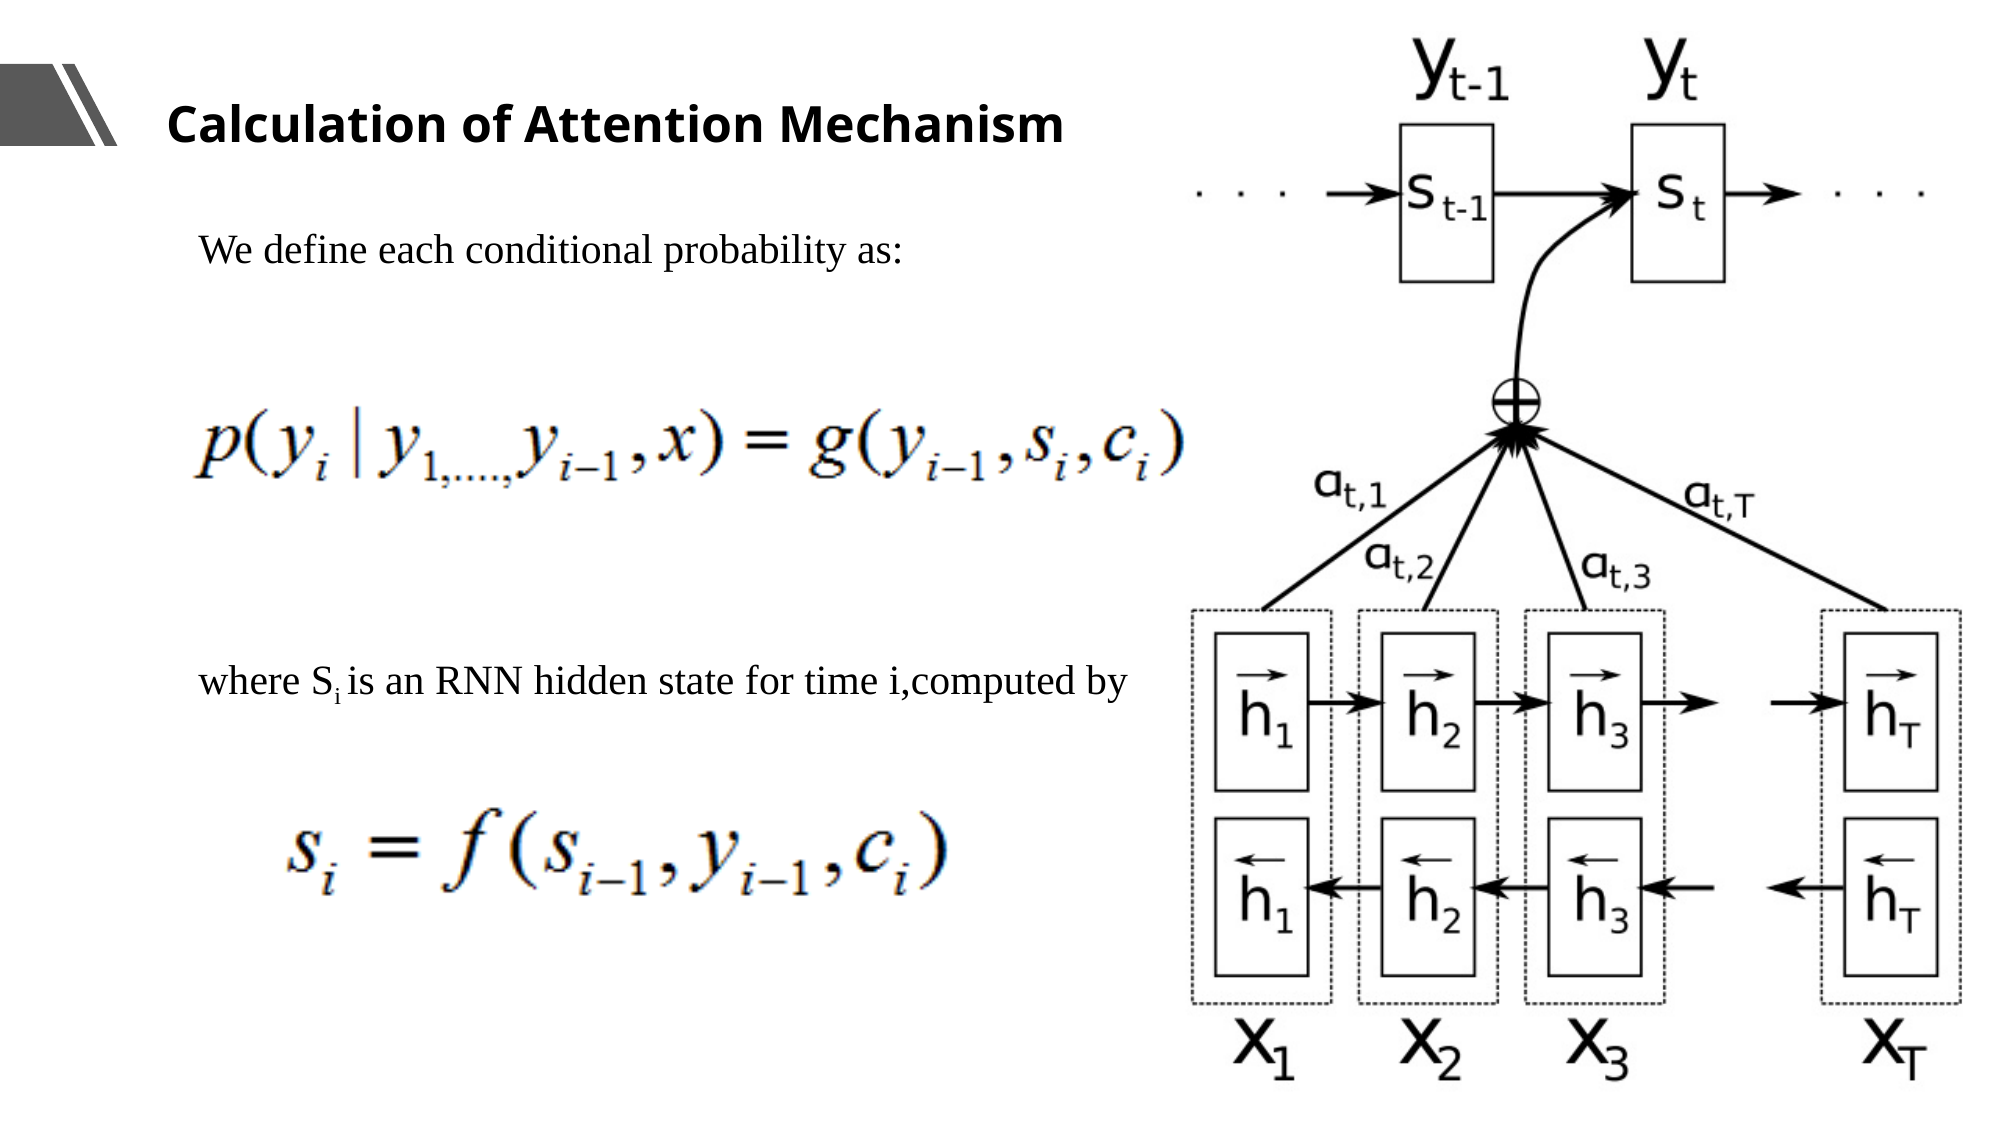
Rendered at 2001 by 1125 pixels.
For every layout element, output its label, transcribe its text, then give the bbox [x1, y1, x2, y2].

text_box Calculation of Attention Mechanism [151, 85, 1081, 161]
text_box We define each conditional probability as: where Si is an RNN hidden state for time i,computed by [183, 214, 1144, 717]
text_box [0, 63, 118, 146]
picture [277, 783, 956, 925]
picture [184, 31, 1974, 1094]
